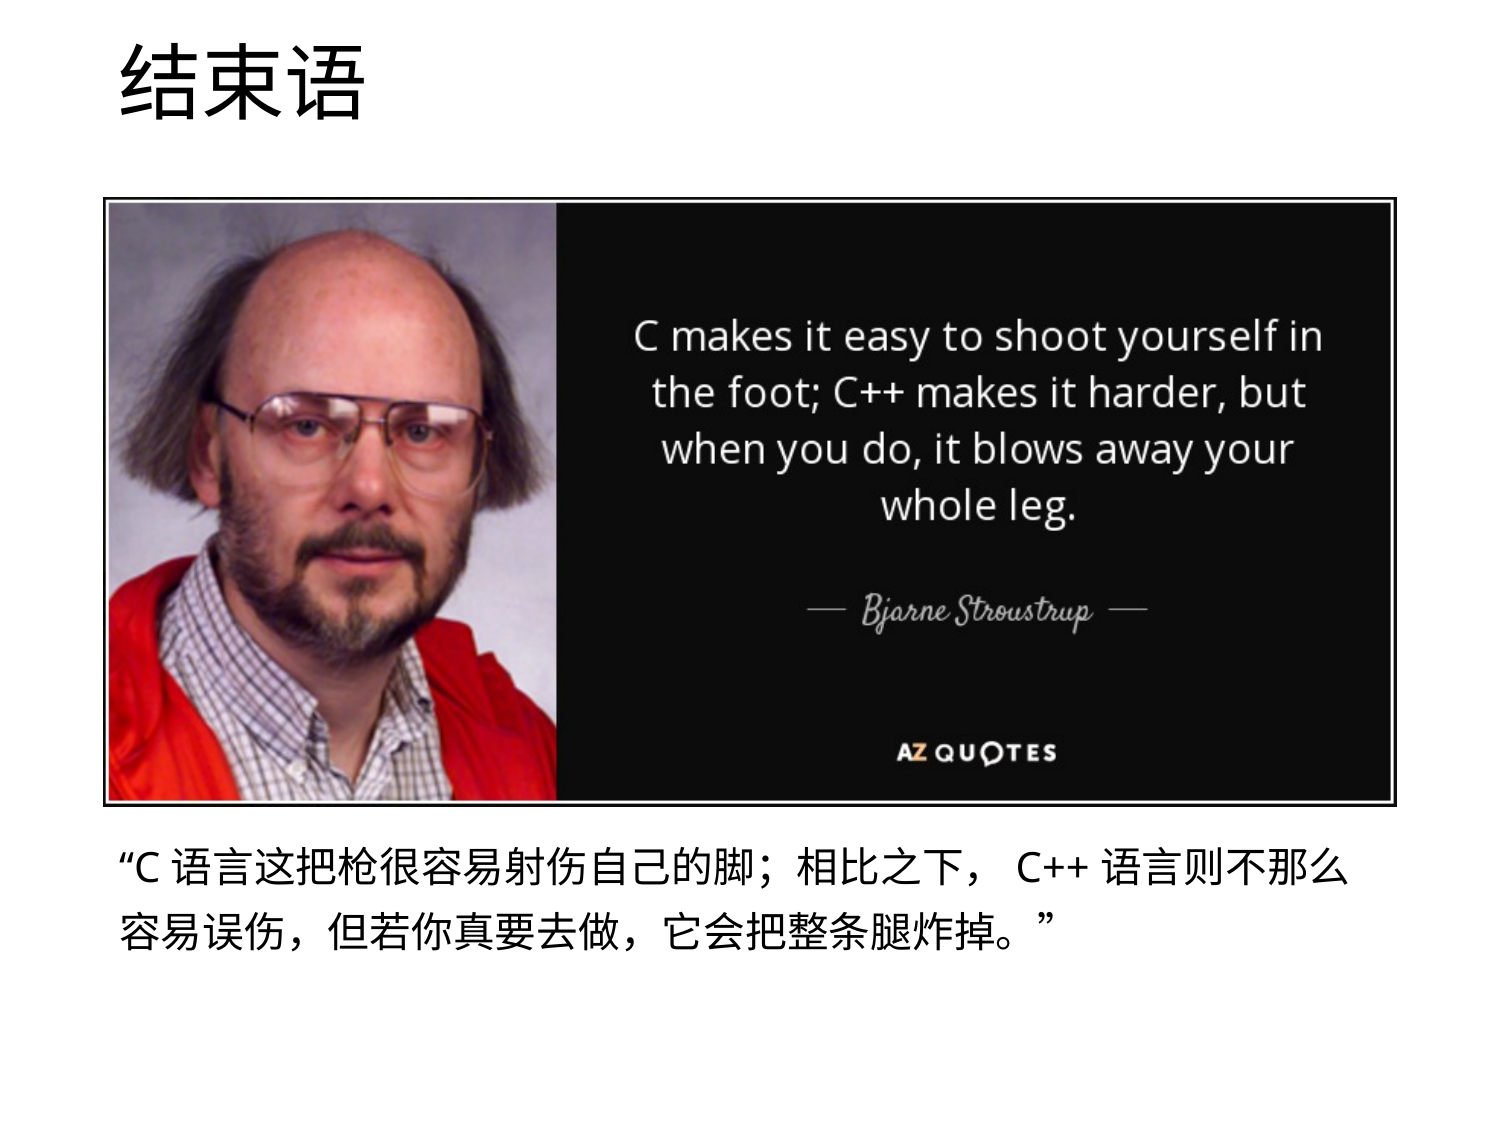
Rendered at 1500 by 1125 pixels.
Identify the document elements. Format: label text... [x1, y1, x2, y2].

text_box “C语言这把枪很容易射伤自己的脚；相比之下，C++语言则不那么容易误伤，但若你真要去做，它会把整条腿炸掉。” [104, 818, 1397, 964]
title 结束语 [103, 27, 1397, 145]
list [102, 197, 1398, 807]
